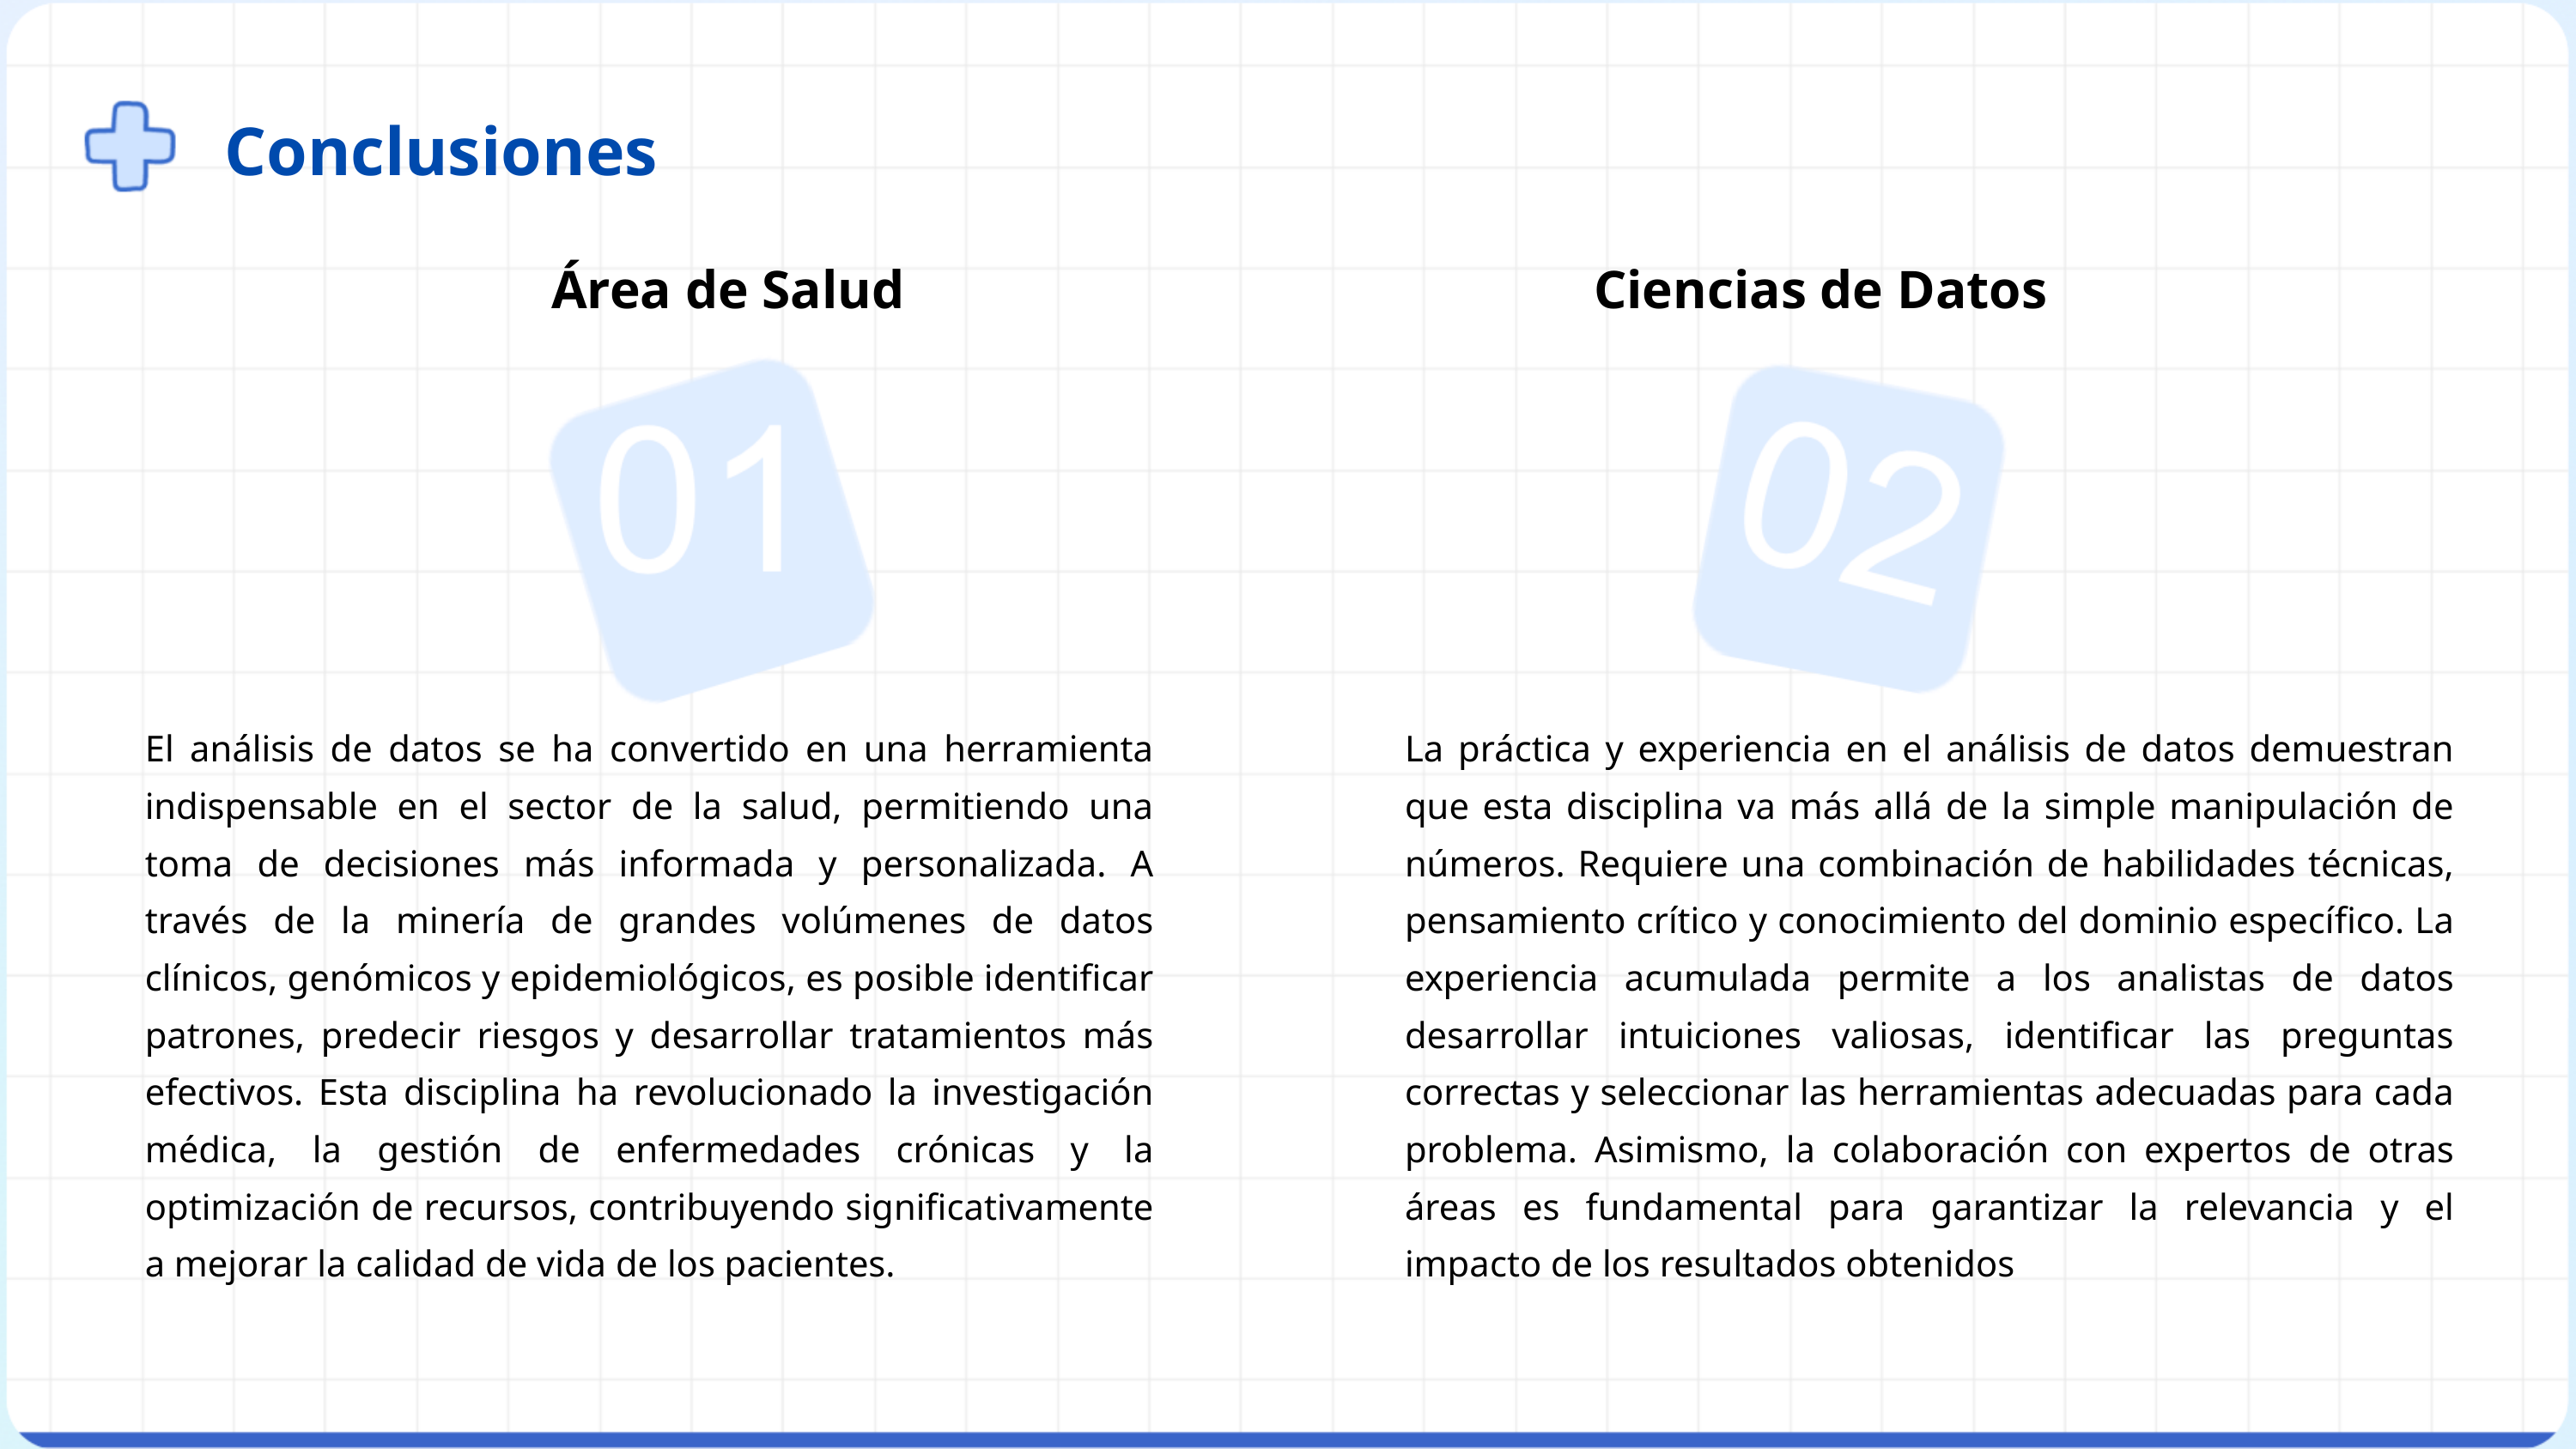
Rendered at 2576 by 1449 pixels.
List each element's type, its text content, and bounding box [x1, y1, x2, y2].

text_box [0, 0, 2576, 1449]
text_box La práctica y experiencia en el análisis de datos demuestran que esta disciplina va más allá de la simple manipulación de números. Requiere una combinación de habilidades técnicas, pensamiento crítico y conocimiento del dominio específico. La experiencia acumulada permite a los analistas de datos desarrollar intuiciones valiosas, identificar las preguntas correctas y seleccionar las herramientas adecuadas para cada problema. Asimismo, la colaboración con expertos de otras áreas es fundamental para garantizar la relevancia y el impacto de los resultados obtenidos [1405, 712, 2455, 1285]
text_box Área de Salud [346, 246, 1111, 319]
text_box Conclusiones [198, 95, 683, 189]
text_box Ciencias de Datos [1445, 246, 2210, 319]
text_box El análisis de datos se ha convertido en una herramienta indispensable en el sector de la salud, permitiendo una toma de decisiones más informada y personalizada. A través de la minería de grandes volúmenes de datos clínicos, genómicos y epidemiológicos, es posible identificar patrones, predecir riesgos y desarrollar tratamientos más efectivos. Esta disciplina ha revolucionado la investigación médica, la gestión de enfermedades crónicas y la optimización de recursos, contribuyendo significativamente a mejorar la calidad de vida de los pacientes. [144, 712, 1154, 1285]
